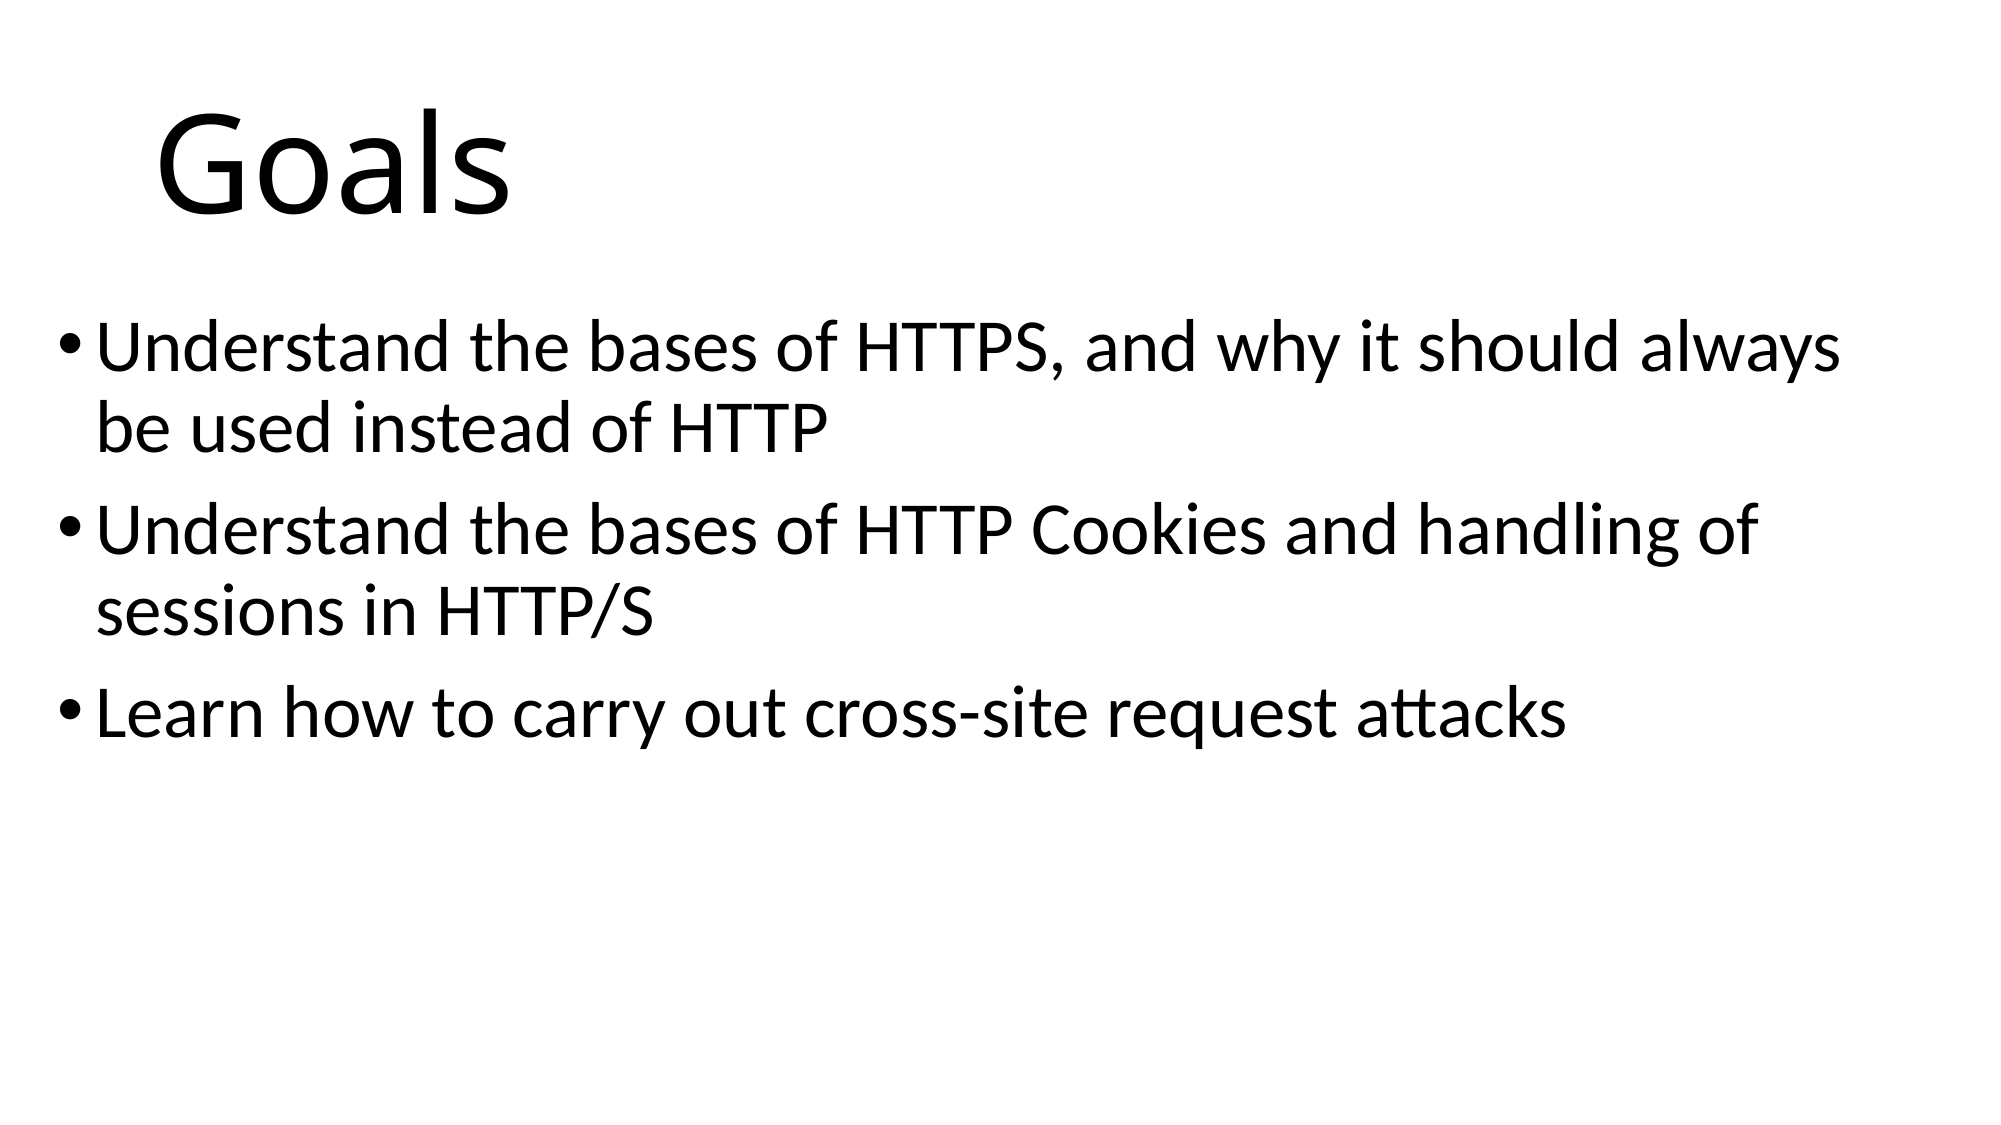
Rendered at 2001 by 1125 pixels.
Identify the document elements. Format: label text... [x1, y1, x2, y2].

title Goals [137, 59, 1863, 278]
list Understand the bases of HTTPS, and why it should always be used instead of HTTP Understand the bases of HTTP Cookies and handling of sessions in HTTP/S Learn how to carry out cross-site request attacks [42, 299, 1946, 1014]
